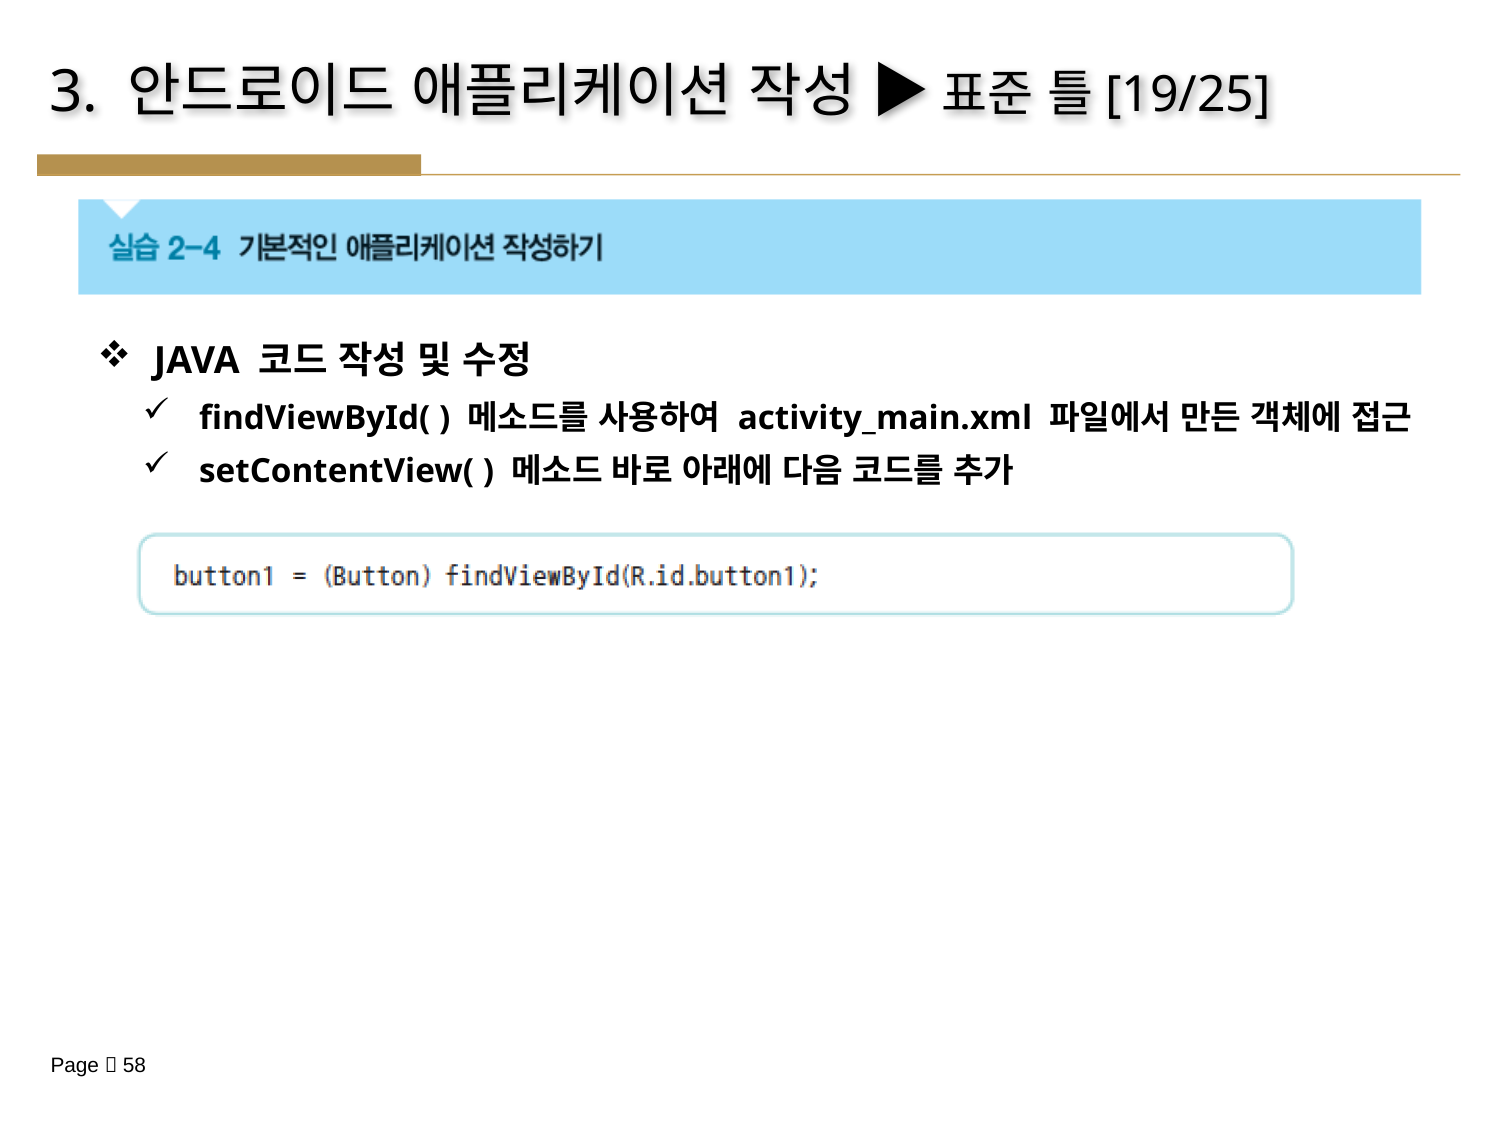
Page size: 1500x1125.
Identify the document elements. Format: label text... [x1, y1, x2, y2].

picture [122, 522, 1305, 634]
title 3. 안드로이드 애플리케이션 작성 ▶ 표준 틀[19/25] [48, 53, 1448, 161]
list JAVA 코드 작성 및 수정 findViewById( ) 메소드를 사용하여 activity_main.xml 파일에서 만든 객체에 접근 setContentView( ) 메소드 바로 아래에 다음 코드를 추가 [54, 335, 1500, 1051]
picture [77, 198, 1423, 298]
